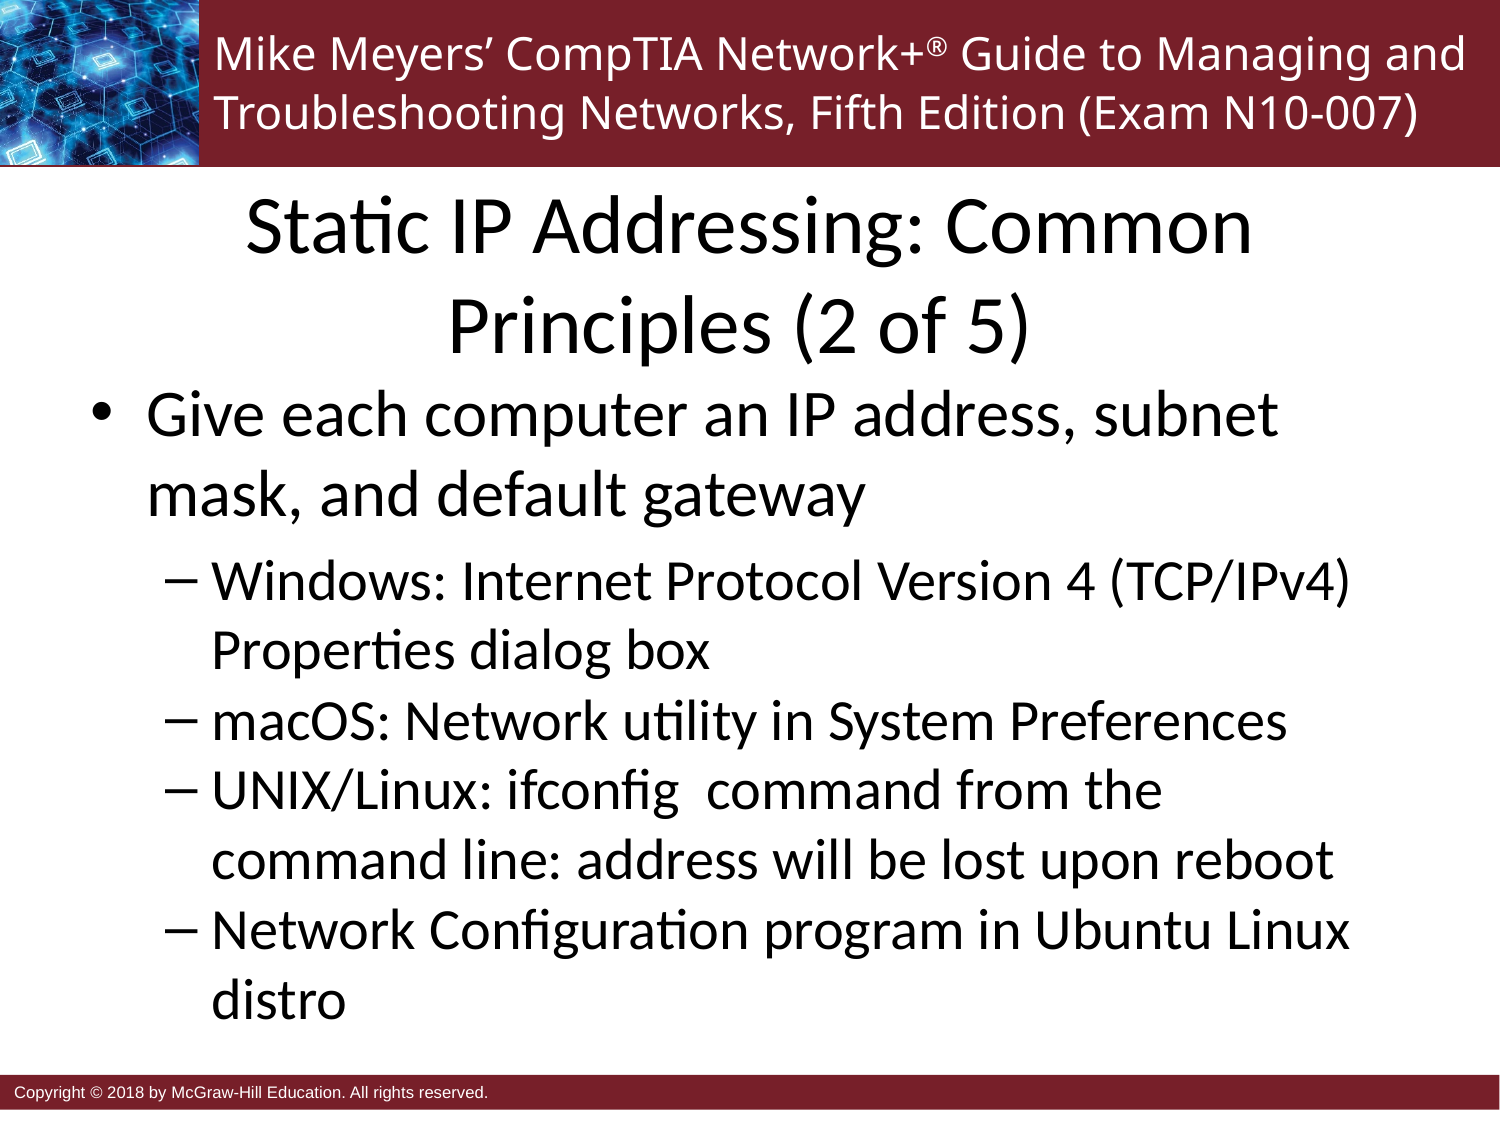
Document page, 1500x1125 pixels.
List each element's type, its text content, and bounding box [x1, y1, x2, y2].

picture [0, 0, 199, 165]
title Static IP Addressing: Common Principles (2 of 5) [75, 162, 1425, 288]
list Give each computer an IP address, subnet mask, and default gateway Windows: Internet Protocol Version 4 (TCP/IPv4) Properties dialog box macOS: Network utility in System Preferences UNIX/Linux: ifconfig command from the command line: address will be lost upon reboot Network Configuration program in Ubuntu Linux distro [75, 362, 1425, 1050]
